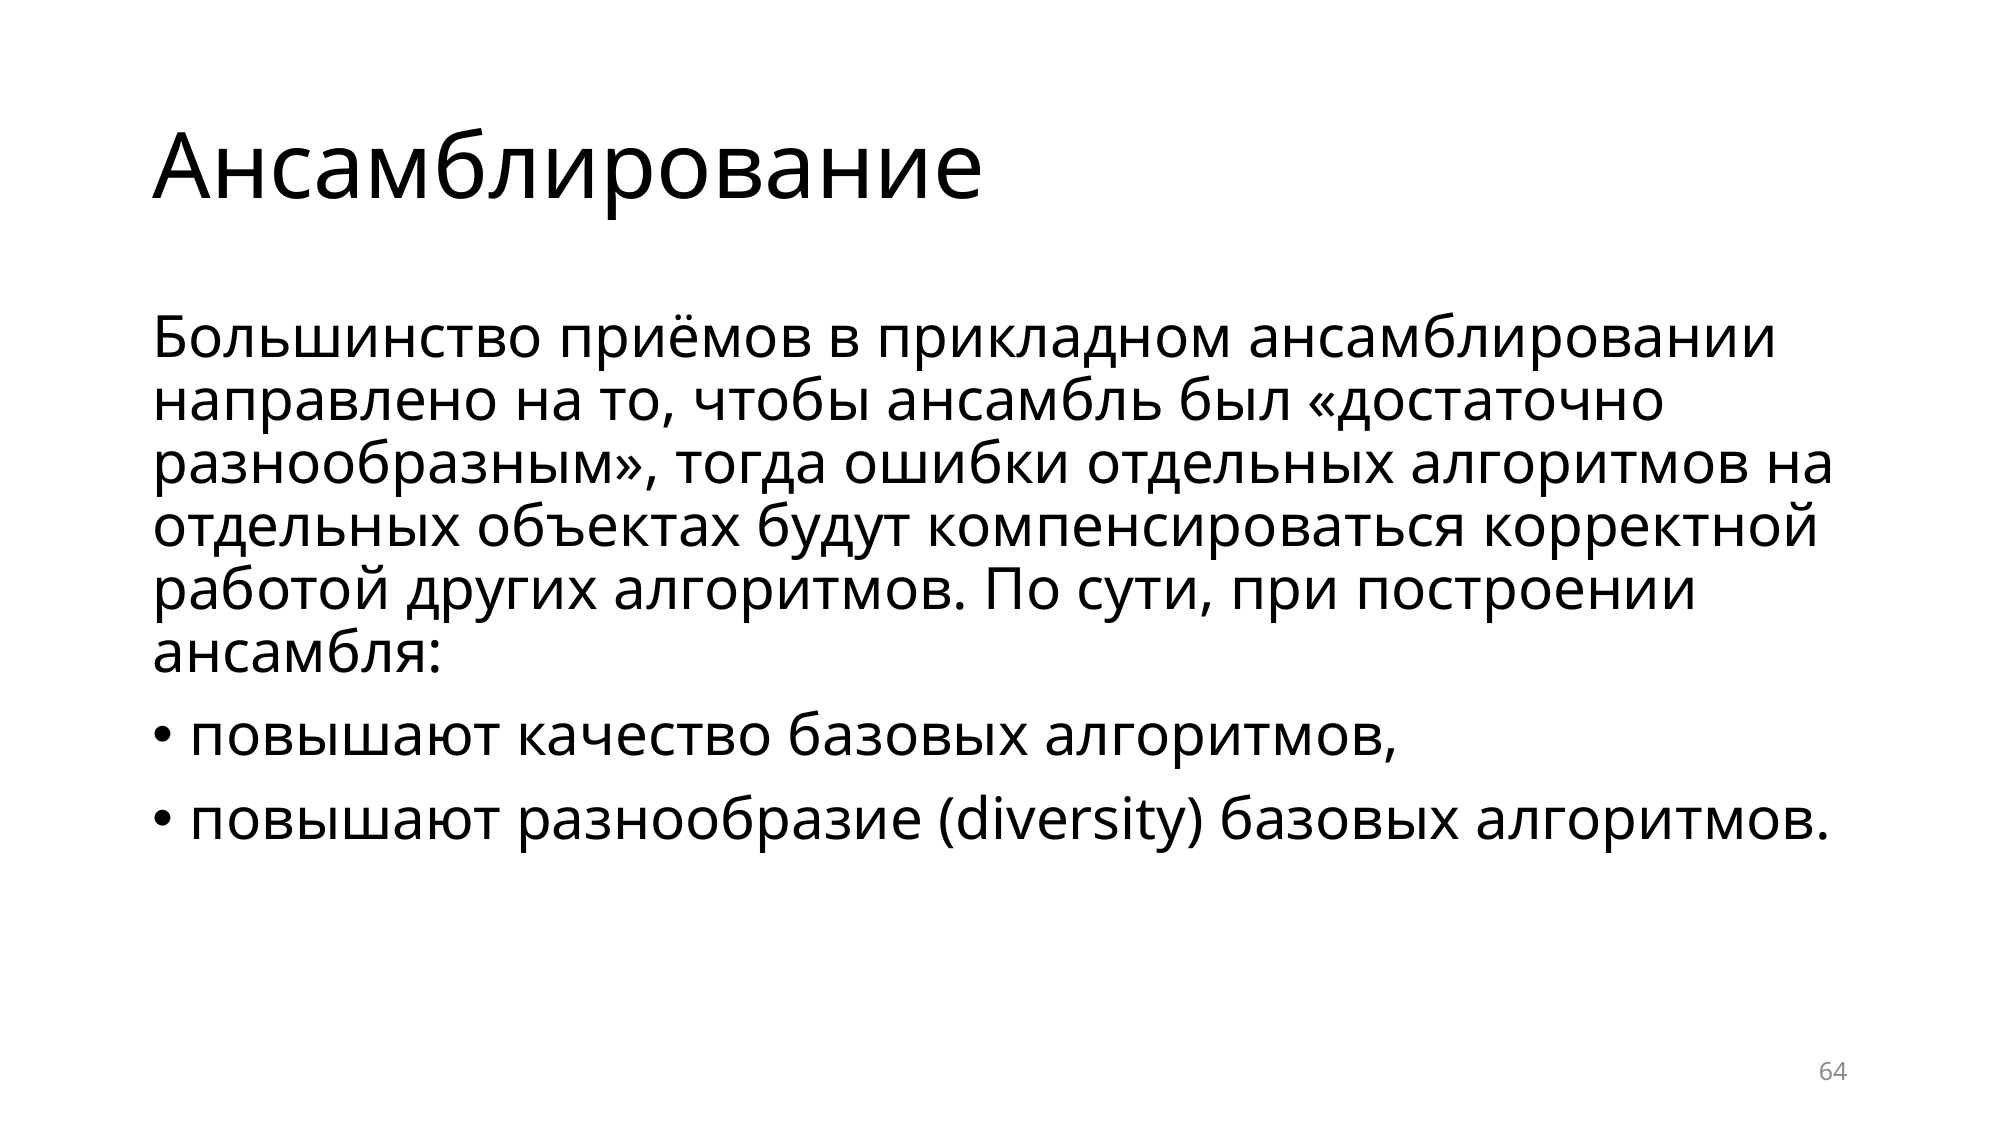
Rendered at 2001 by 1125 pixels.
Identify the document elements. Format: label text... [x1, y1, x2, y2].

list Большинство приёмов в прикладном ансамблировании направлено на то, чтобы ансамбль был «достаточно разнообразным», тогда ошибки отдельных алгоритмов на отдельных объектах будут компенсироваться корректной работой других алгоритмов. По сути, при построении ансамбля: повышают качество базовых алгоритмов, повышают разнообразие (diversity) базовых алгоритмов. [137, 299, 1863, 1014]
title Ансамблирование [137, 59, 1863, 278]
slide_number 64 [1412, 1042, 1863, 1103]
